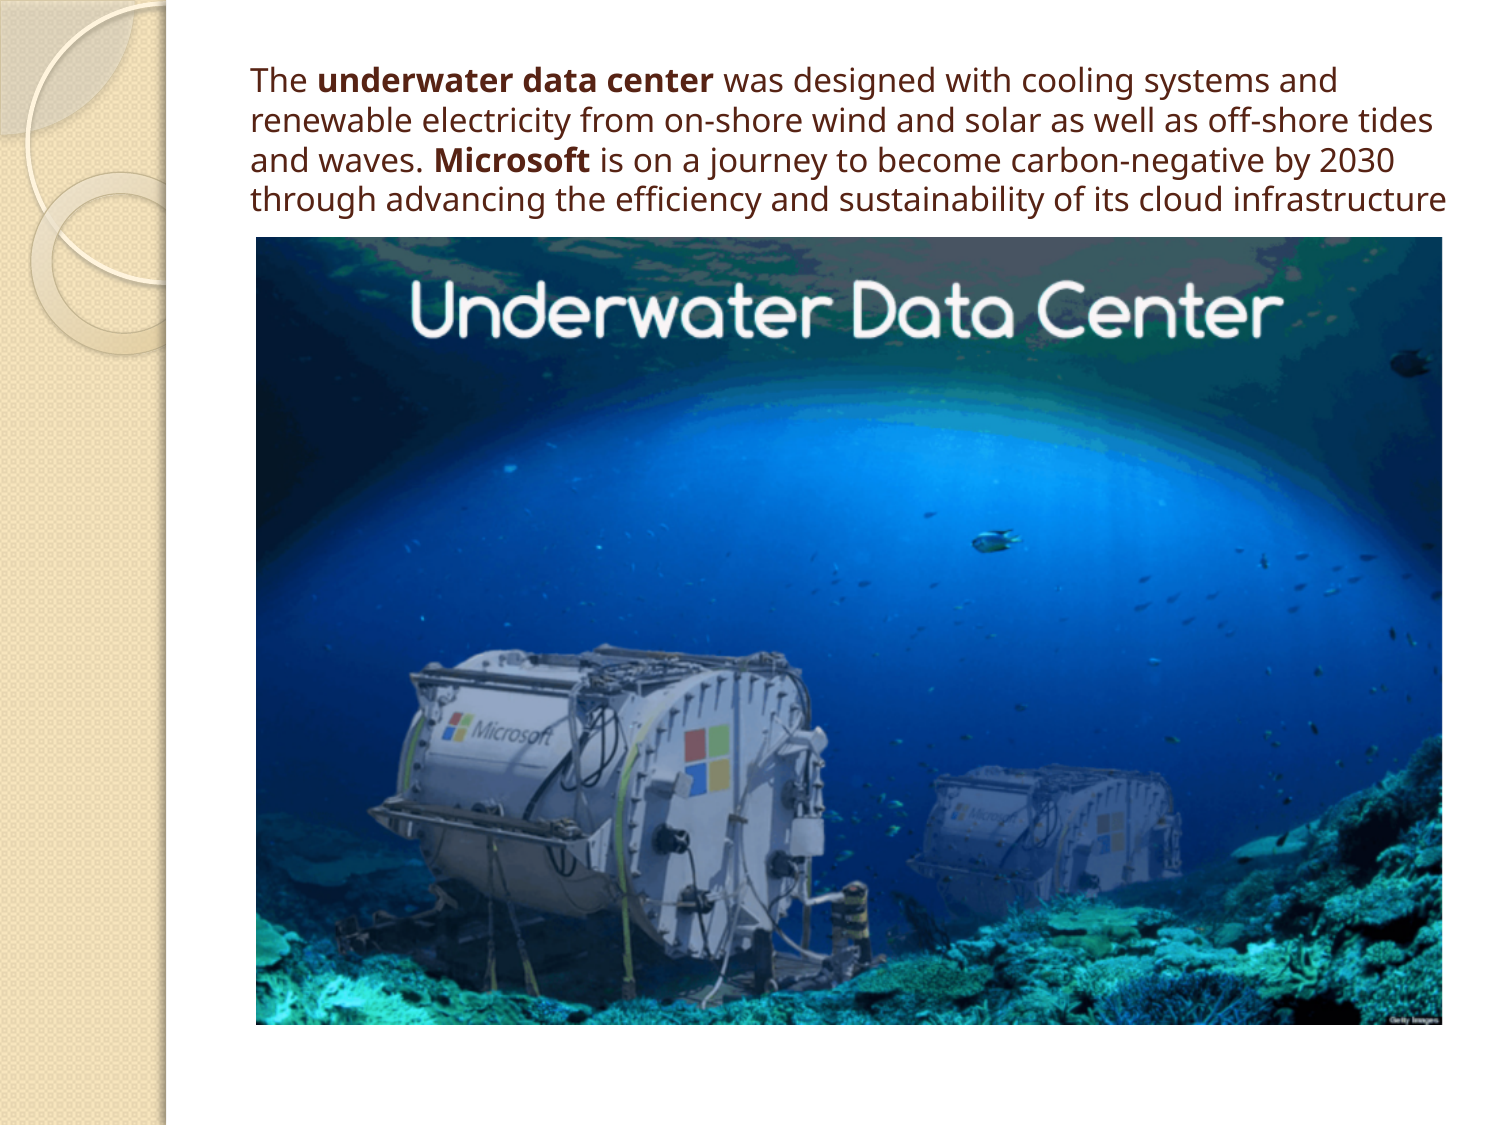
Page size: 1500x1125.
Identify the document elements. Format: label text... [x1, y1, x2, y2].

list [255, 237, 1446, 1026]
title The underwater data center was designed with cooling systems and renewable electricity from on-shore wind and solar as well as off-shore tides and waves. Microsoft is on a journey to become carbon-negative by 2030 through advancing the efficiency and sustainability of its cloud infrastructure [235, 45, 1466, 233]
